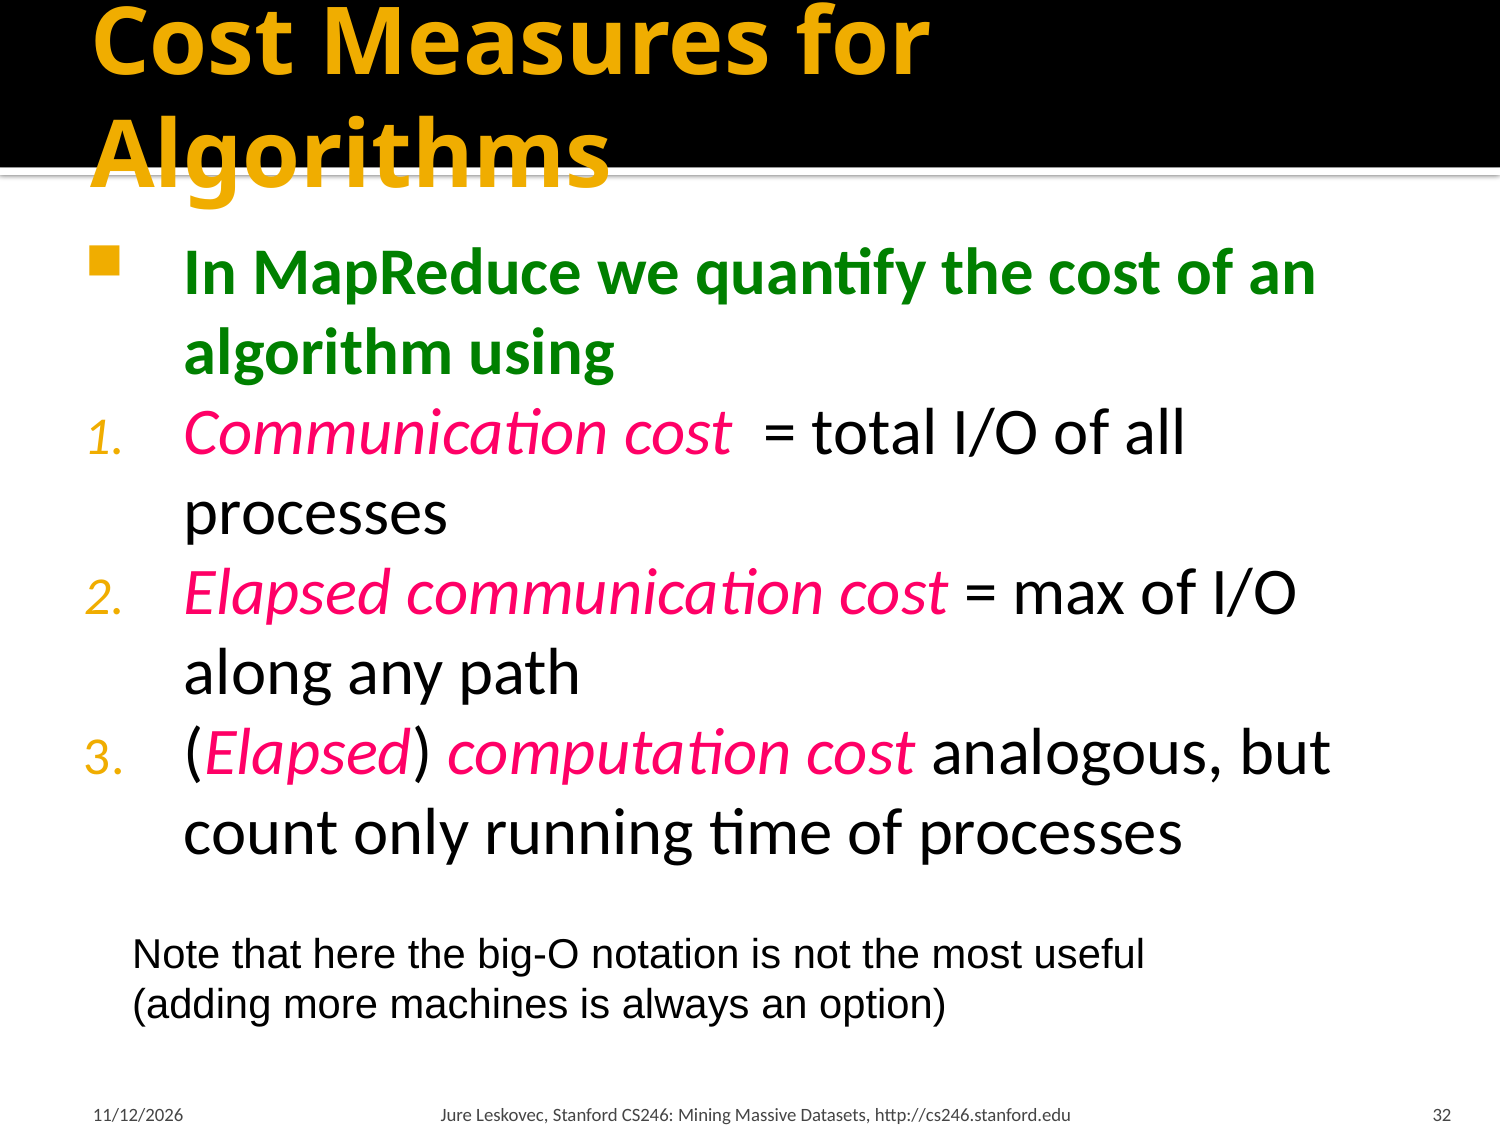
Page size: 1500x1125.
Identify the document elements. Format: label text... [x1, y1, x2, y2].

footer Jure Leskovec, Stanford CS246: Mining Massive Datasets, http://cs246.stanford.edu [433, 1080, 1337, 1125]
slide_number 32 [1345, 1080, 1467, 1125]
list In MapReduce we quantify the cost of an algorithm using Communication cost = total I/O of all processes Elapsed communication cost = max of I/O along any path (Elapsed) computation cost analogous, but count only running time of processes Note that here the big-O notation is not the most useful (adding more machines is always an option) [75, 212, 1425, 1075]
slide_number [75, 1080, 425, 1125]
title Cost Measures for Algorithms [75, 12, 1425, 175]
